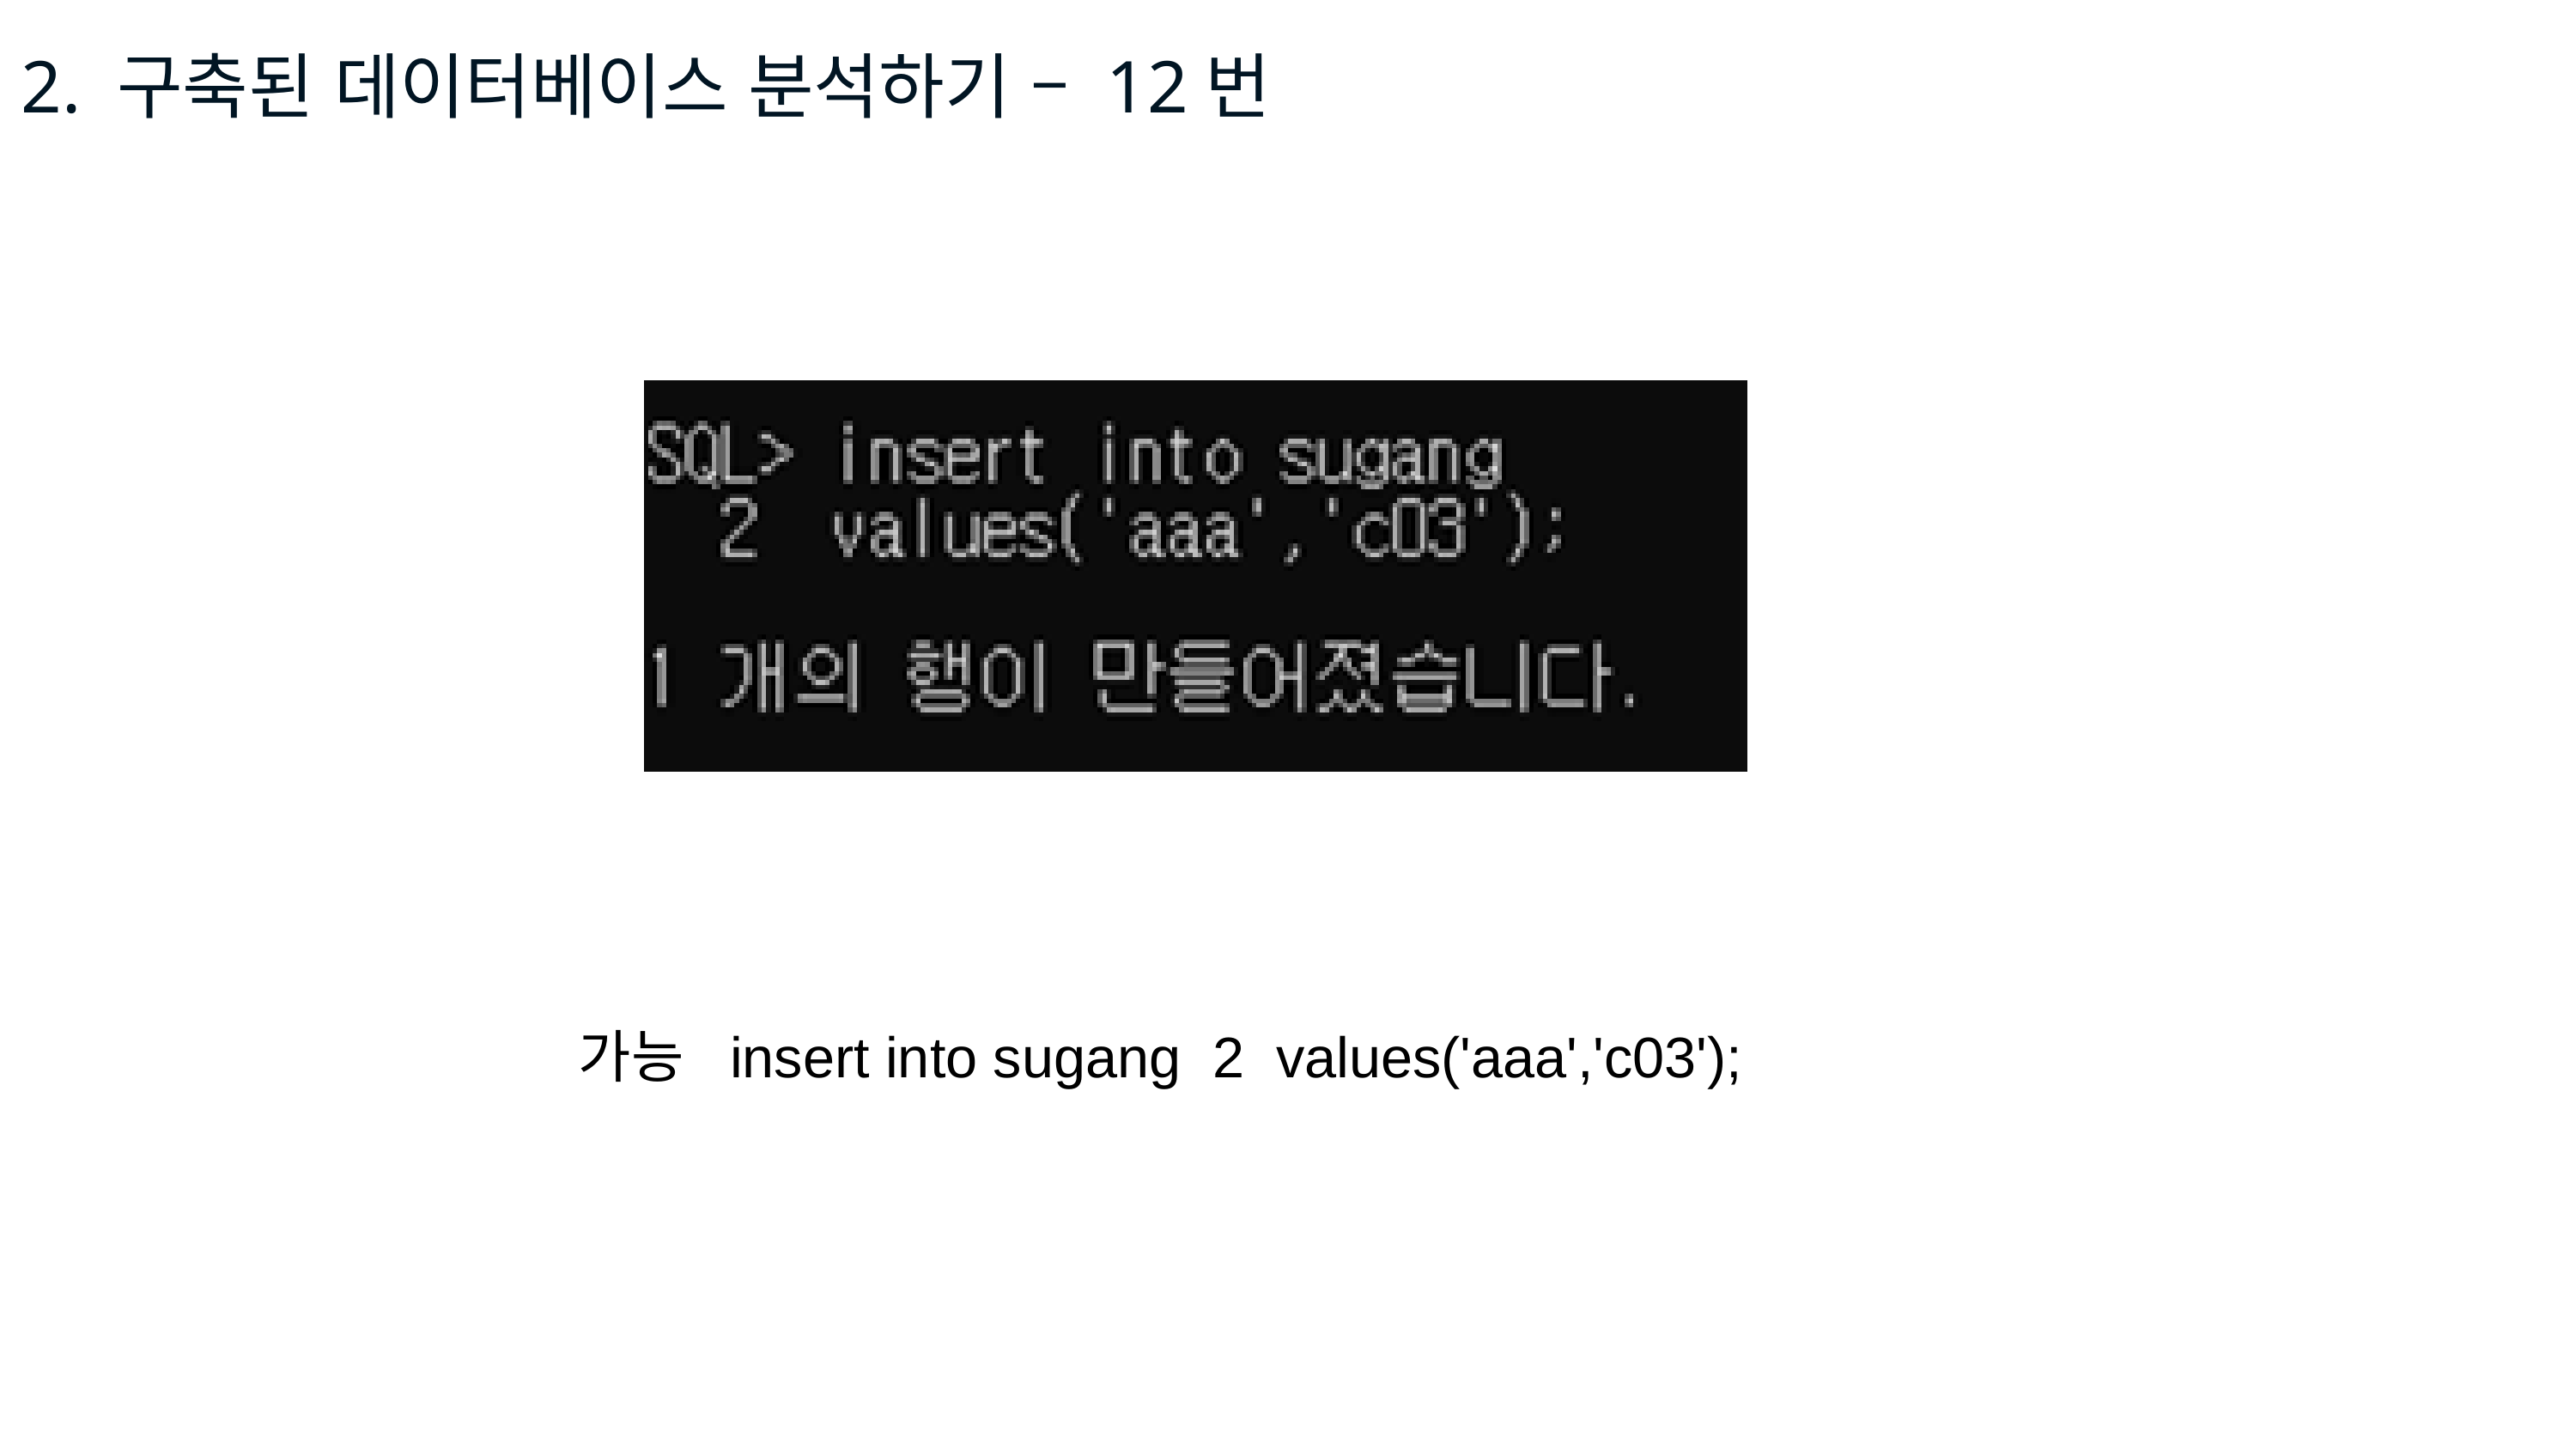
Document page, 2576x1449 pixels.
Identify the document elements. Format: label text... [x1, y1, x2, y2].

text_box 가능 insert into sugang 2 values('aaa','c03'); [336, 1014, 1986, 1095]
picture [643, 380, 1747, 772]
text_box 2. 구축된 데이터베이스 분석하기 – 12번 [21, 27, 1394, 127]
